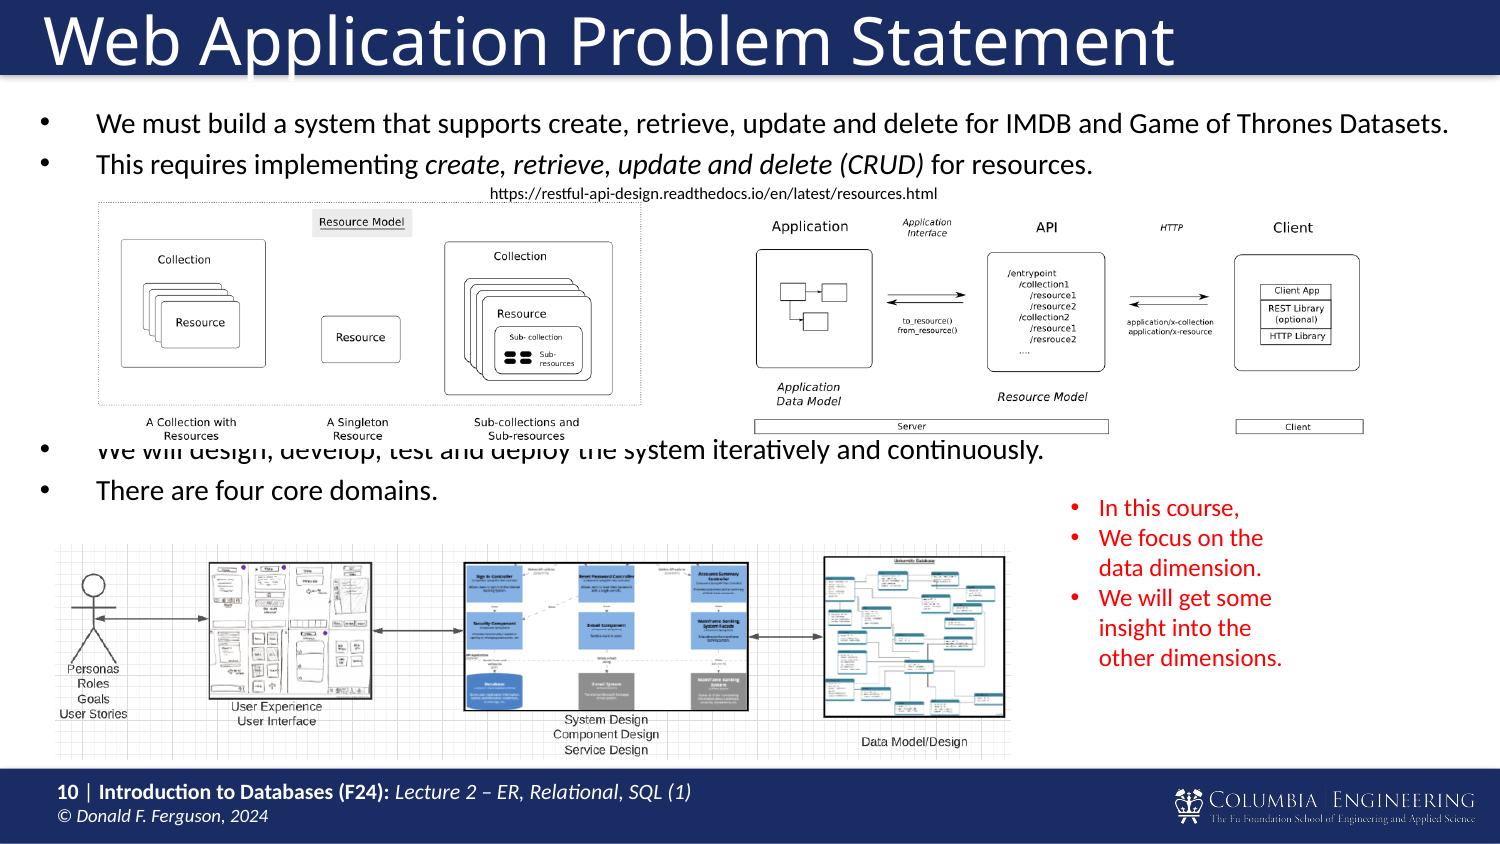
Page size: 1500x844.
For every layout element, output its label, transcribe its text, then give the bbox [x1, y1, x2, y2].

picture [752, 210, 1367, 441]
text_box https://restful-api-design.readthedocs.io/en/latest/resources.html [474, 175, 1079, 211]
picture [54, 543, 1011, 760]
picture [95, 199, 647, 449]
title Web Application Problem Statement [28, 0, 1450, 73]
text_box In this course, We focus on the data dimension. We will get some insight into the other dimensions. [1055, 484, 1299, 679]
list We must build a system that supports create, retrieve, update and delete for IMDB and Game of Thrones Datasets. This requires implementing create, retrieve, update and delete (CRUD) for resources. We will design, develop, test and deploy the system iteratively and continuously. There are four core domains. [24, 96, 1475, 760]
